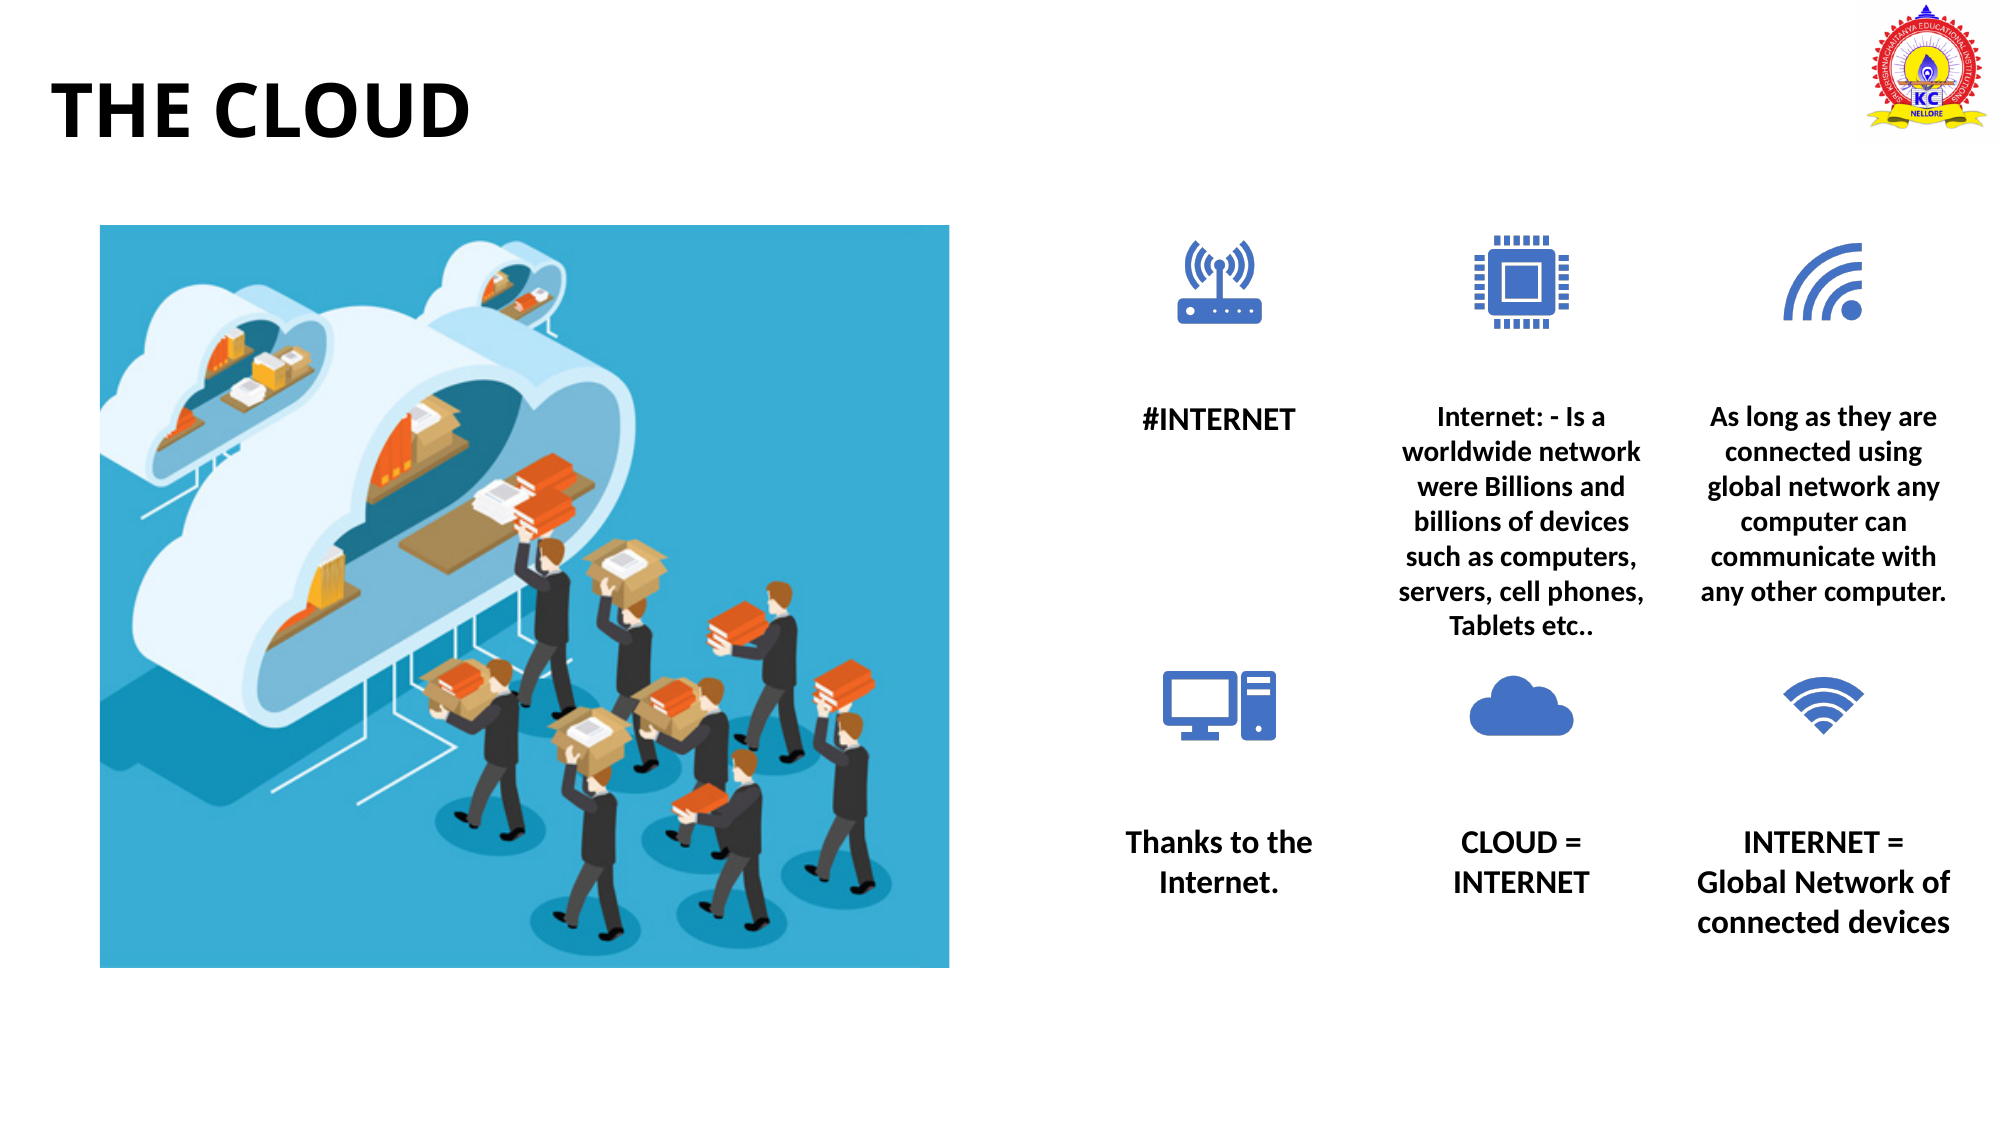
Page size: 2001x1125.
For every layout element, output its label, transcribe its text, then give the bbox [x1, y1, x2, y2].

picture [1854, 0, 2000, 146]
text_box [1090, 77, 1953, 1125]
title THE CLOUD [50, 72, 1851, 211]
picture [99, 224, 950, 968]
